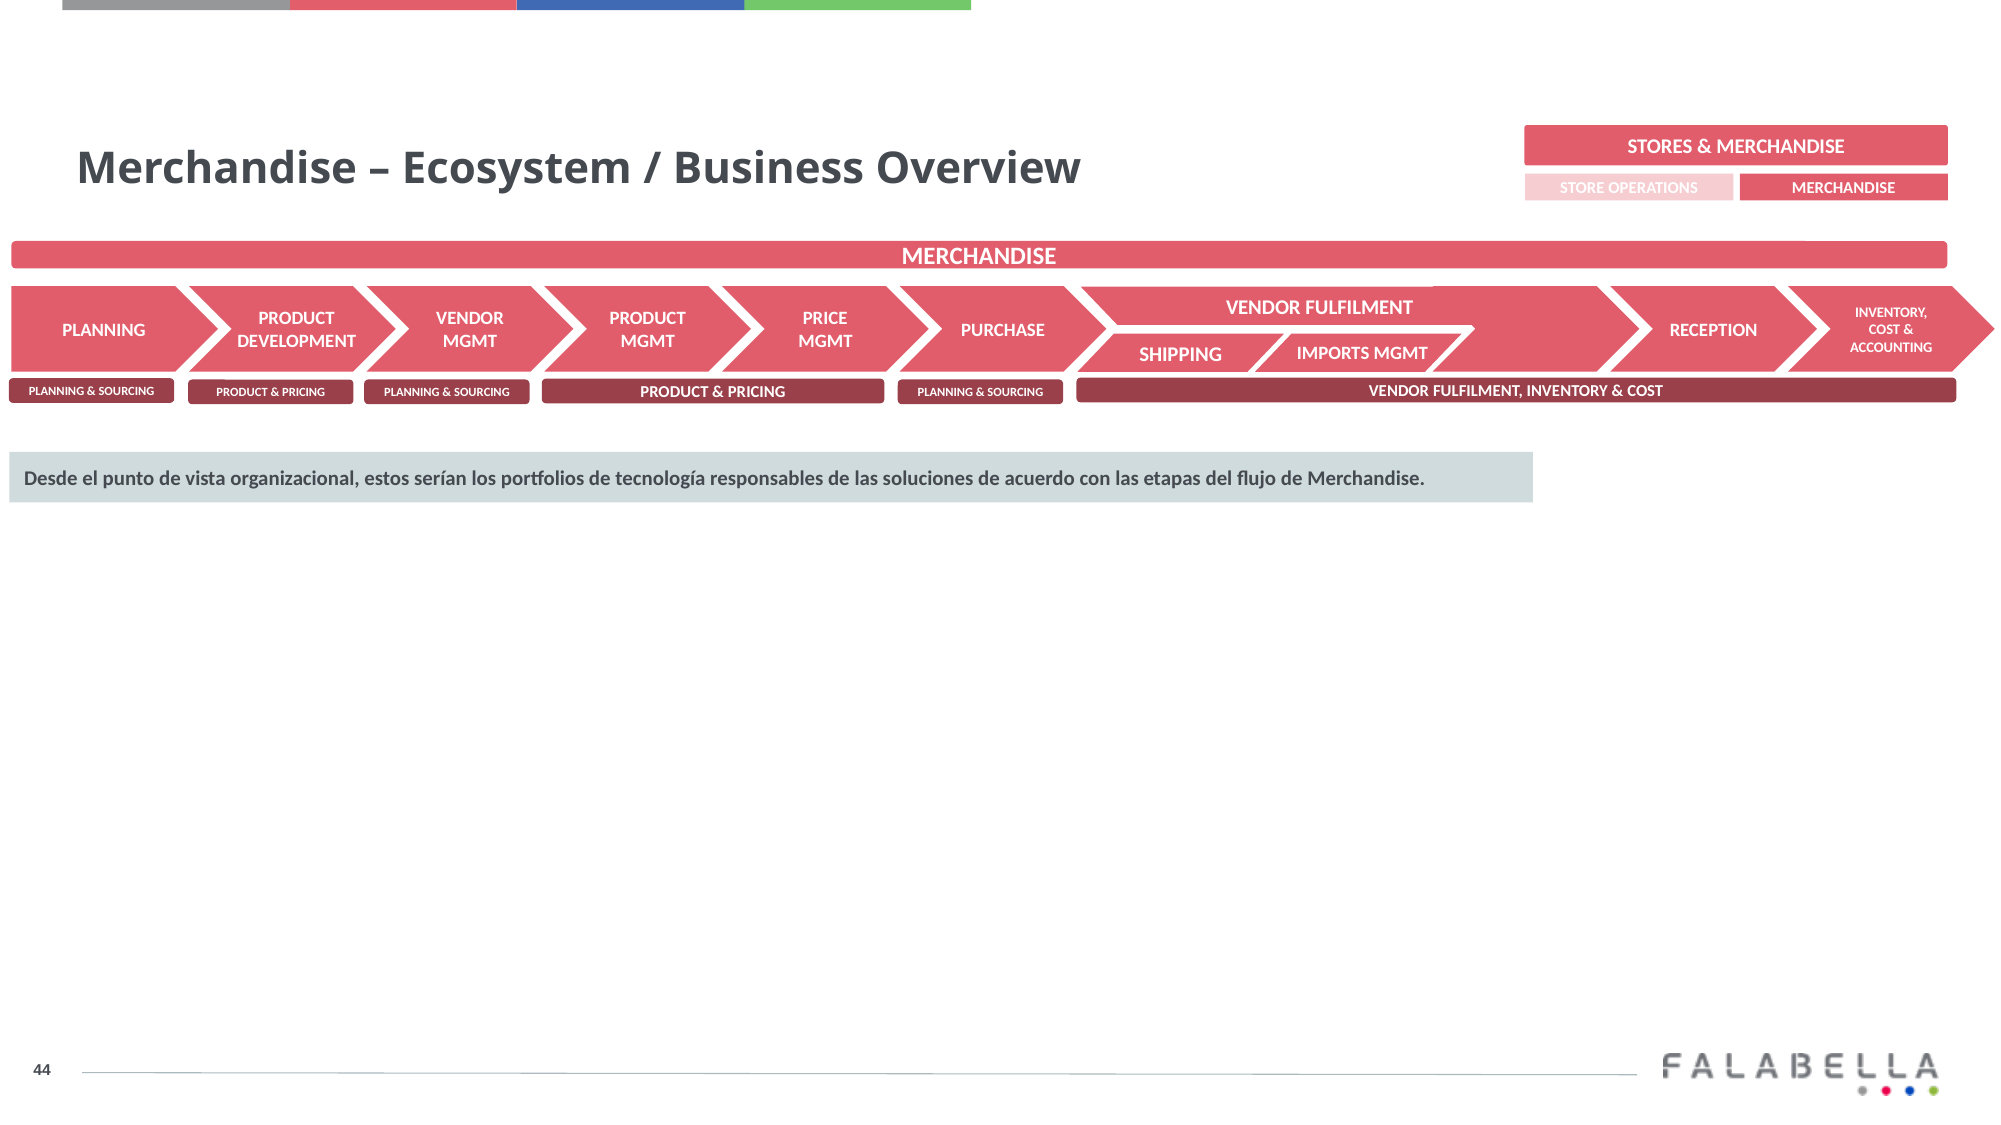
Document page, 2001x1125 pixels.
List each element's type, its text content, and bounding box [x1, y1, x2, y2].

text_box [371, 304, 396, 354]
text_box STORES & MERCHANDISE [1524, 125, 1948, 166]
text_box SHIPPING [1077, 333, 1281, 372]
list Merchandise – Ecosystem / Business Overview [61, 91, 1940, 241]
text_box VENDOR MGMT [366, 286, 574, 372]
text_box [189, 338, 366, 372]
text_box PRODUCT & PRICING [541, 378, 885, 404]
text_box RECEPTION [1610, 286, 1818, 372]
text_box [1254, 344, 1426, 372]
text_box PRODUCT MGMT [544, 286, 752, 372]
text_box PLANNING & SOURCING [8, 378, 175, 403]
text_box MERCHANDISE [1739, 173, 1948, 201]
text_box PRODUCT & PRICING [188, 379, 354, 405]
text_box VENDOR FULFILMENT [1080, 286, 1477, 325]
text_box IMPORTS MGMT [1281, 333, 1443, 371]
picture [1663, 1053, 1939, 1096]
text_box [189, 286, 365, 320]
text_box PLANNING & SOURCING [364, 379, 530, 405]
text_box PRODUCT DEVELOPMENT [222, 298, 371, 359]
text_box Desde el punto de vista organizacional, estos serían los portfolios de tecnología responsables de las soluciones de acuerdo con las etapas del flujo de Merchandise. [9, 451, 1533, 503]
text_box MERCHANDISE [11, 240, 1948, 269]
text_box PLANNING & SOURCING [897, 379, 1064, 405]
text_box STORE OPERATIONS [1525, 173, 1734, 201]
text_box VENDOR FULFILMENT, INVENTORY & COST [1076, 377, 1957, 403]
text_box [1443, 333, 1462, 354]
text_box [1432, 286, 1640, 372]
text_box PLANNING [11, 286, 219, 372]
text_box PURCHASE [899, 286, 1107, 372]
text_box PRICE MGMT [722, 286, 929, 372]
text_box INVENTORY, COST & ACCOUNTING [1788, 286, 1995, 372]
